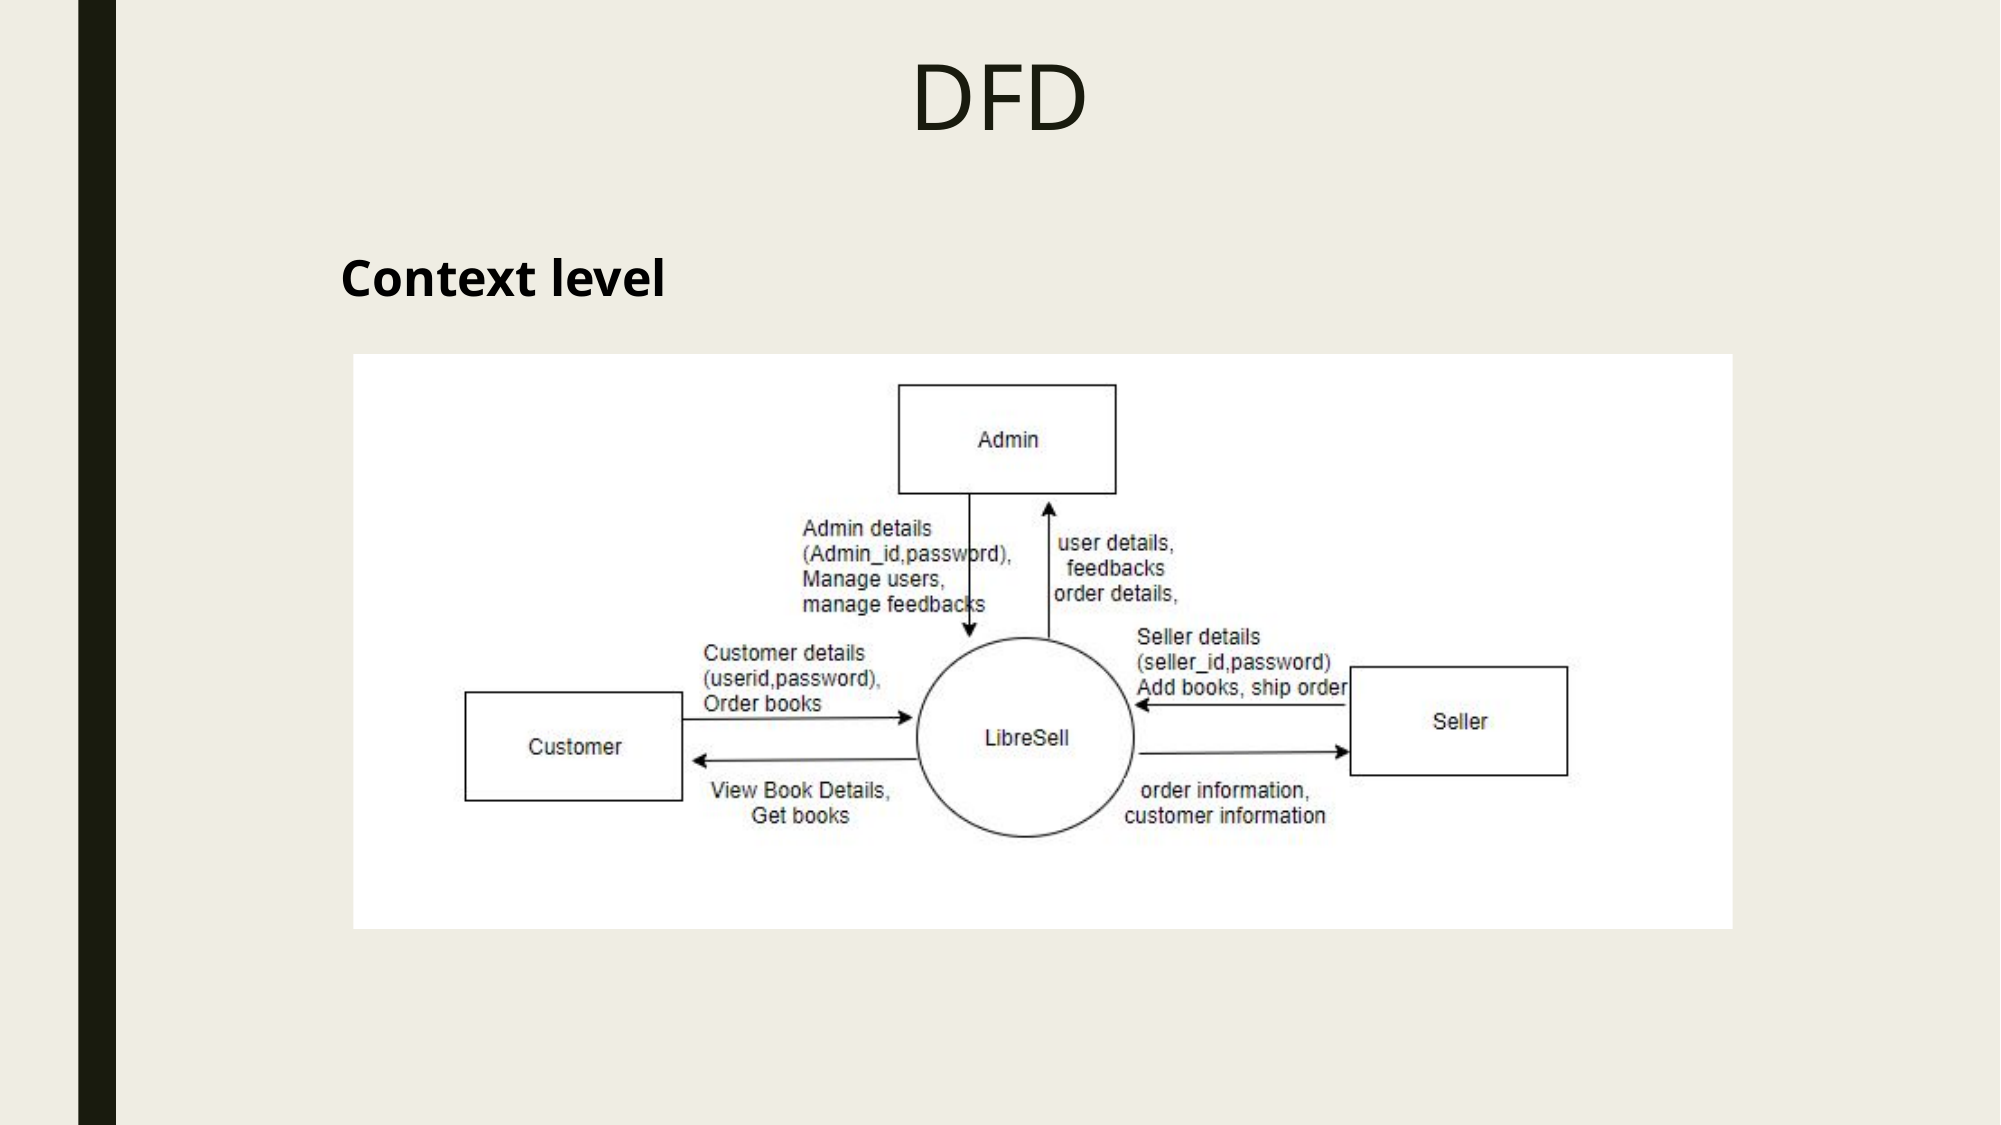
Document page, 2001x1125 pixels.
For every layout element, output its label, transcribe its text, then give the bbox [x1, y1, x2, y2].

title DFD [212, 44, 1788, 163]
picture [353, 354, 1733, 929]
text_box Context level [325, 239, 695, 315]
